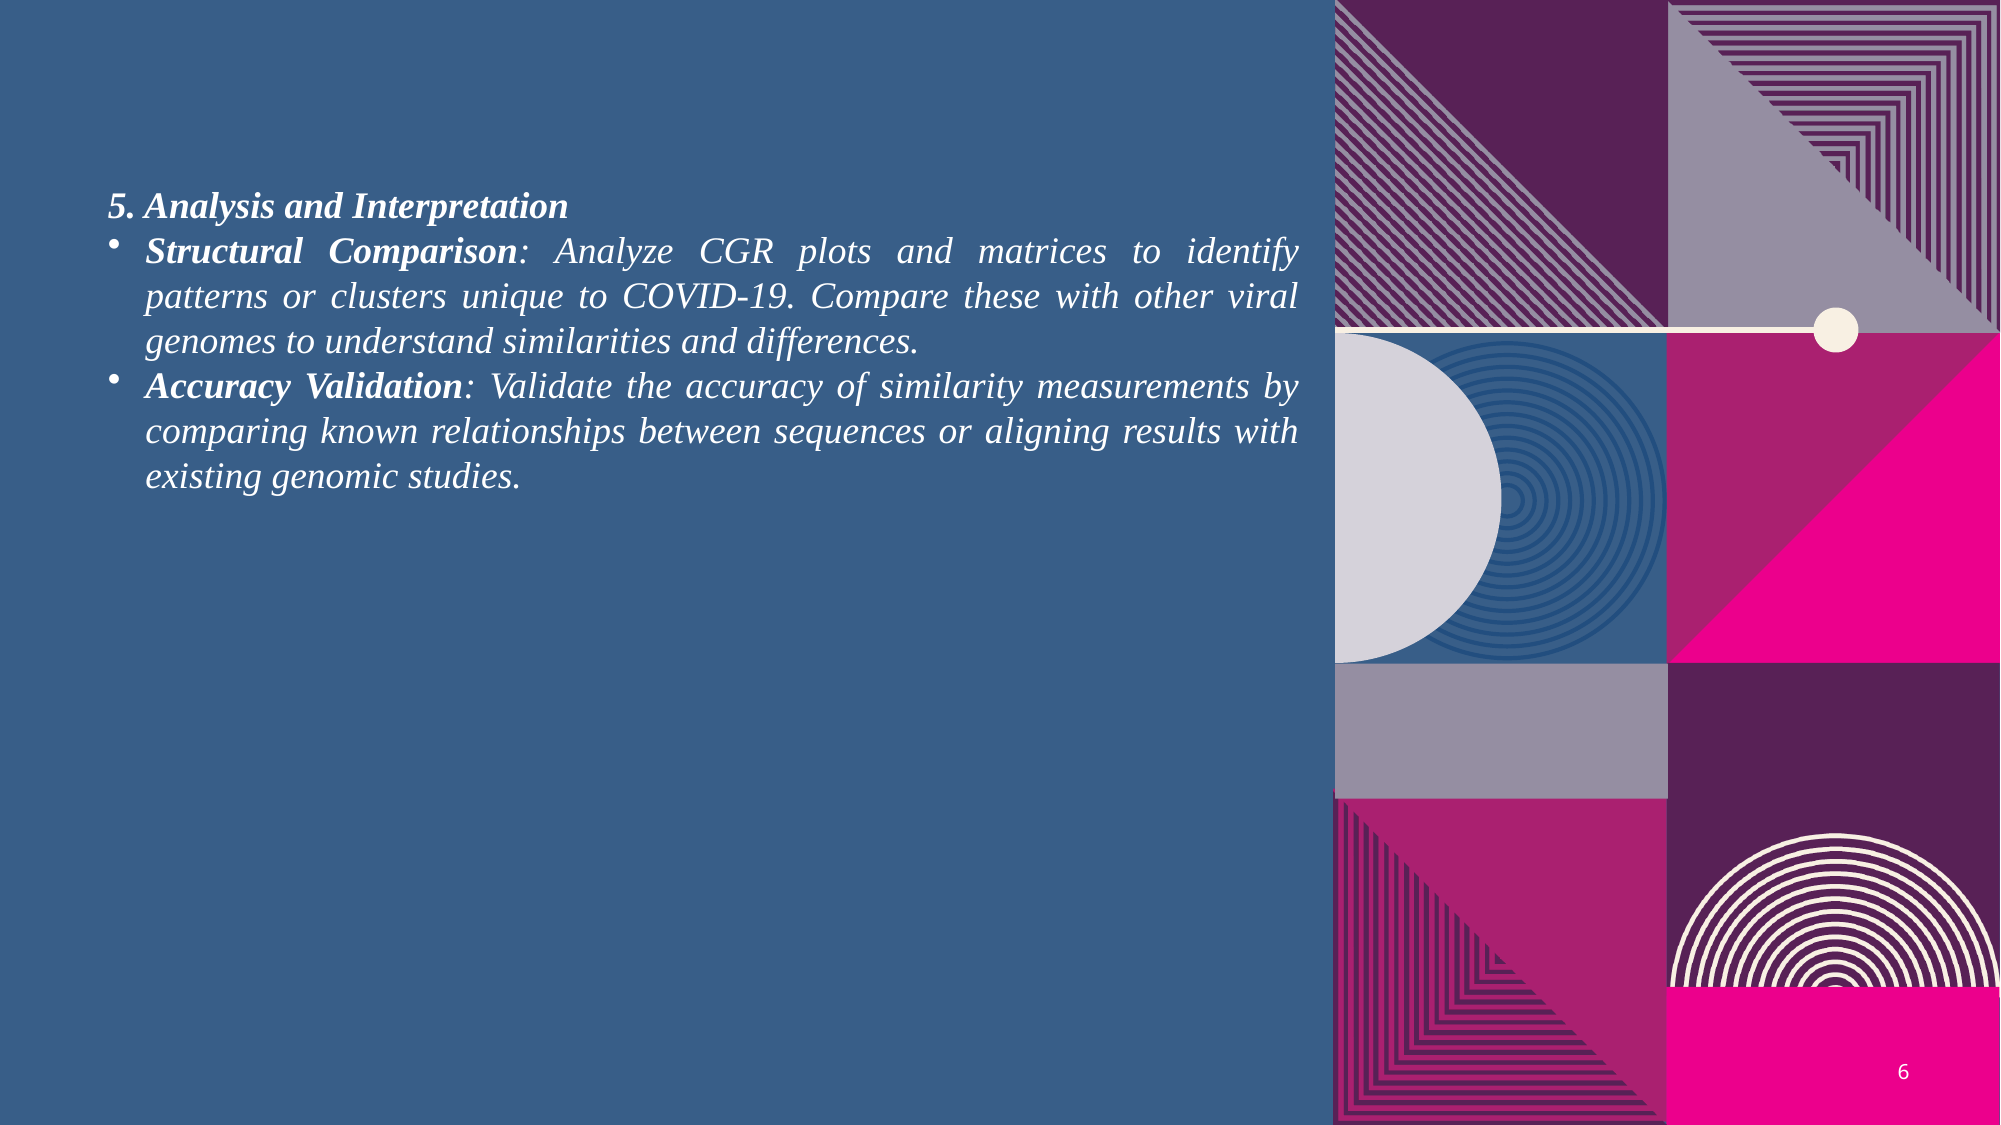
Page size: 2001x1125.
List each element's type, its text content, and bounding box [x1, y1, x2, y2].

text_box ​ 5. Analysis and Interpretation​​ Structural Comparison: Analyze CGR plots and matrices to identify patterns or clusters unique to COVID-19. Compare these with other viral genomes to understand similarities and differences.​​ Accuracy Validation: Validate the accuracy of similarity measurements by comparing known relationships between sequences or aligning results with existing genomic studies.​​ [92, 128, 1315, 504]
picture [1669, 833, 2001, 998]
picture [1335, 0, 2001, 333]
picture [1333, 791, 1667, 1125]
slide_number 6 [1849, 1042, 1925, 1103]
